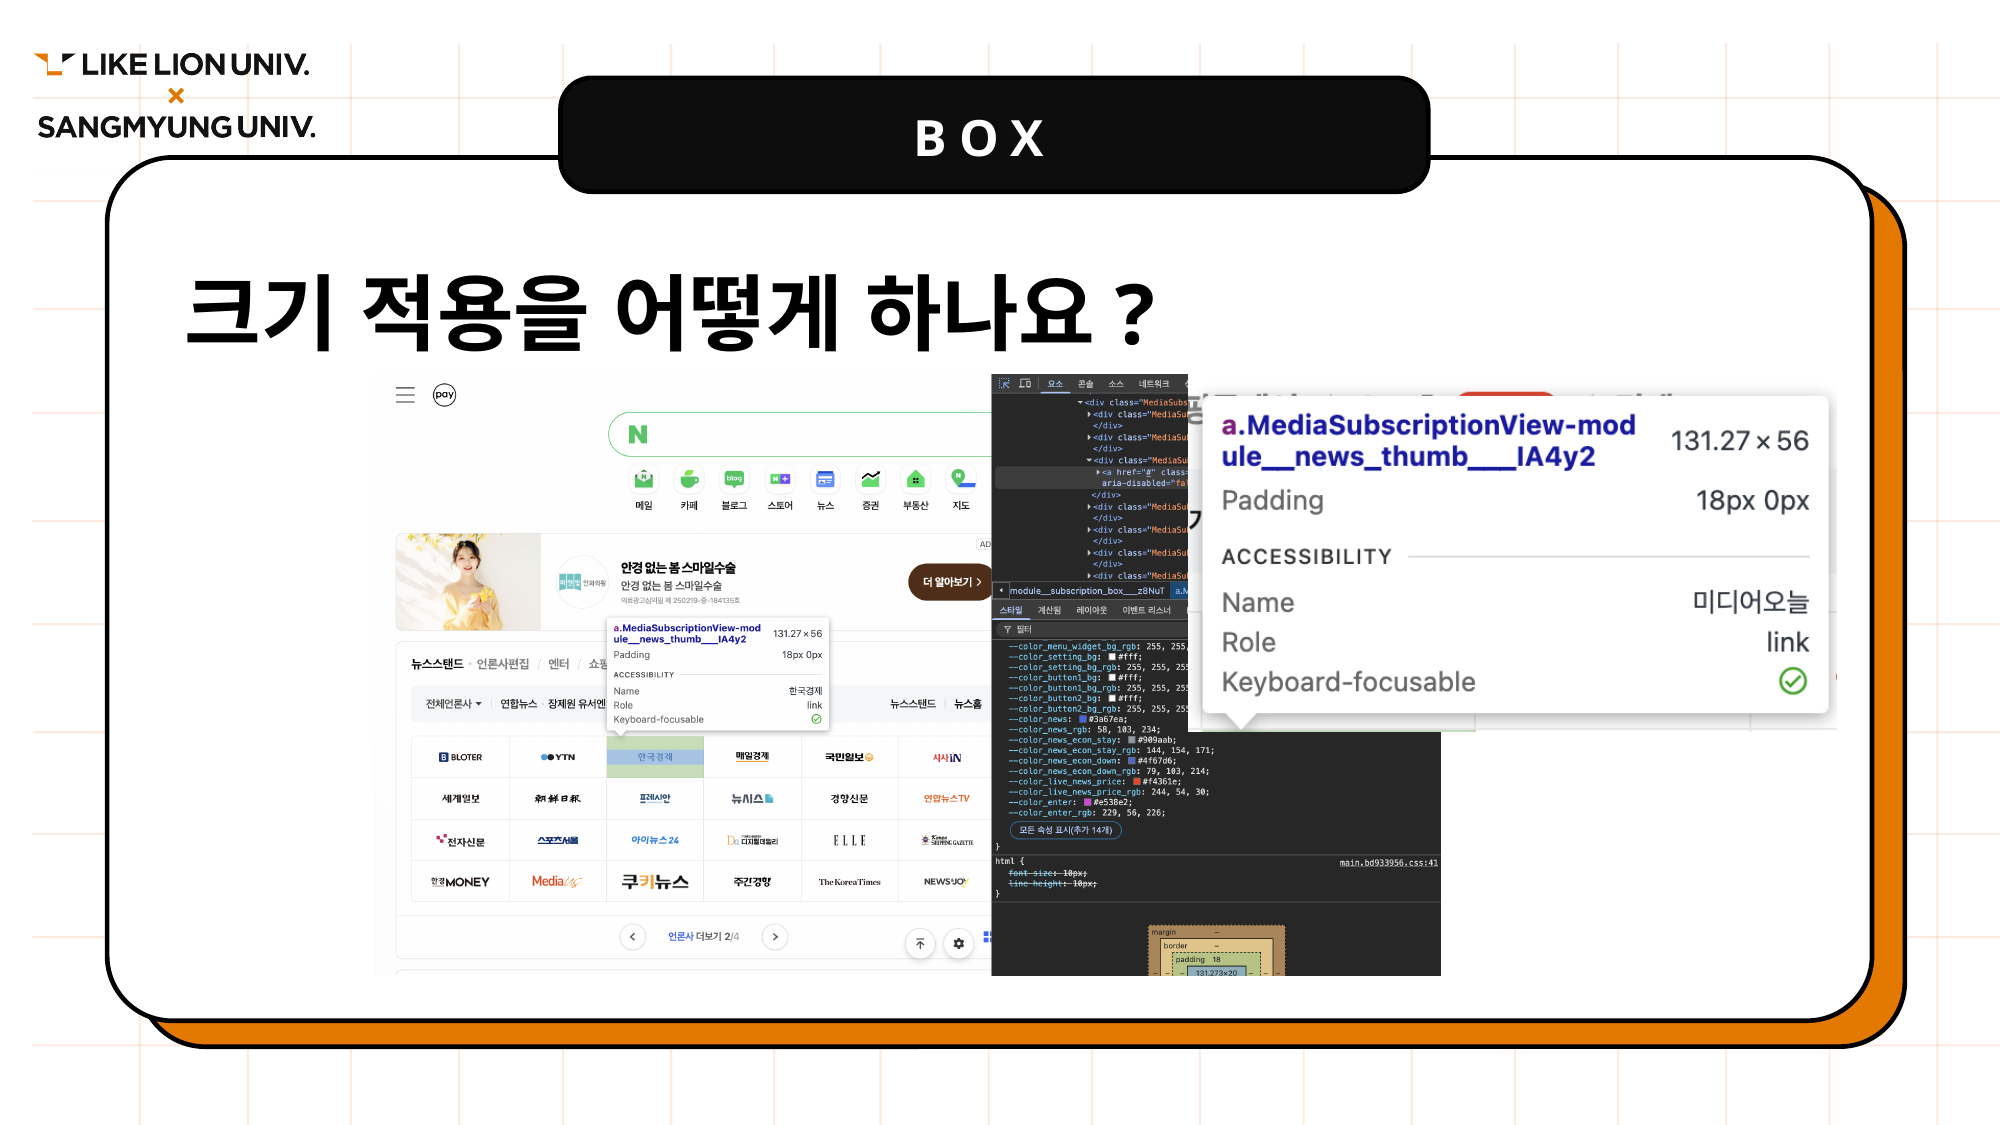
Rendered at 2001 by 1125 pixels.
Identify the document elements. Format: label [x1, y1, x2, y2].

picture [31, 21, 321, 174]
text_box [107, 157, 1905, 1047]
text_box [31, 43, 2000, 1125]
picture [374, 373, 1837, 976]
